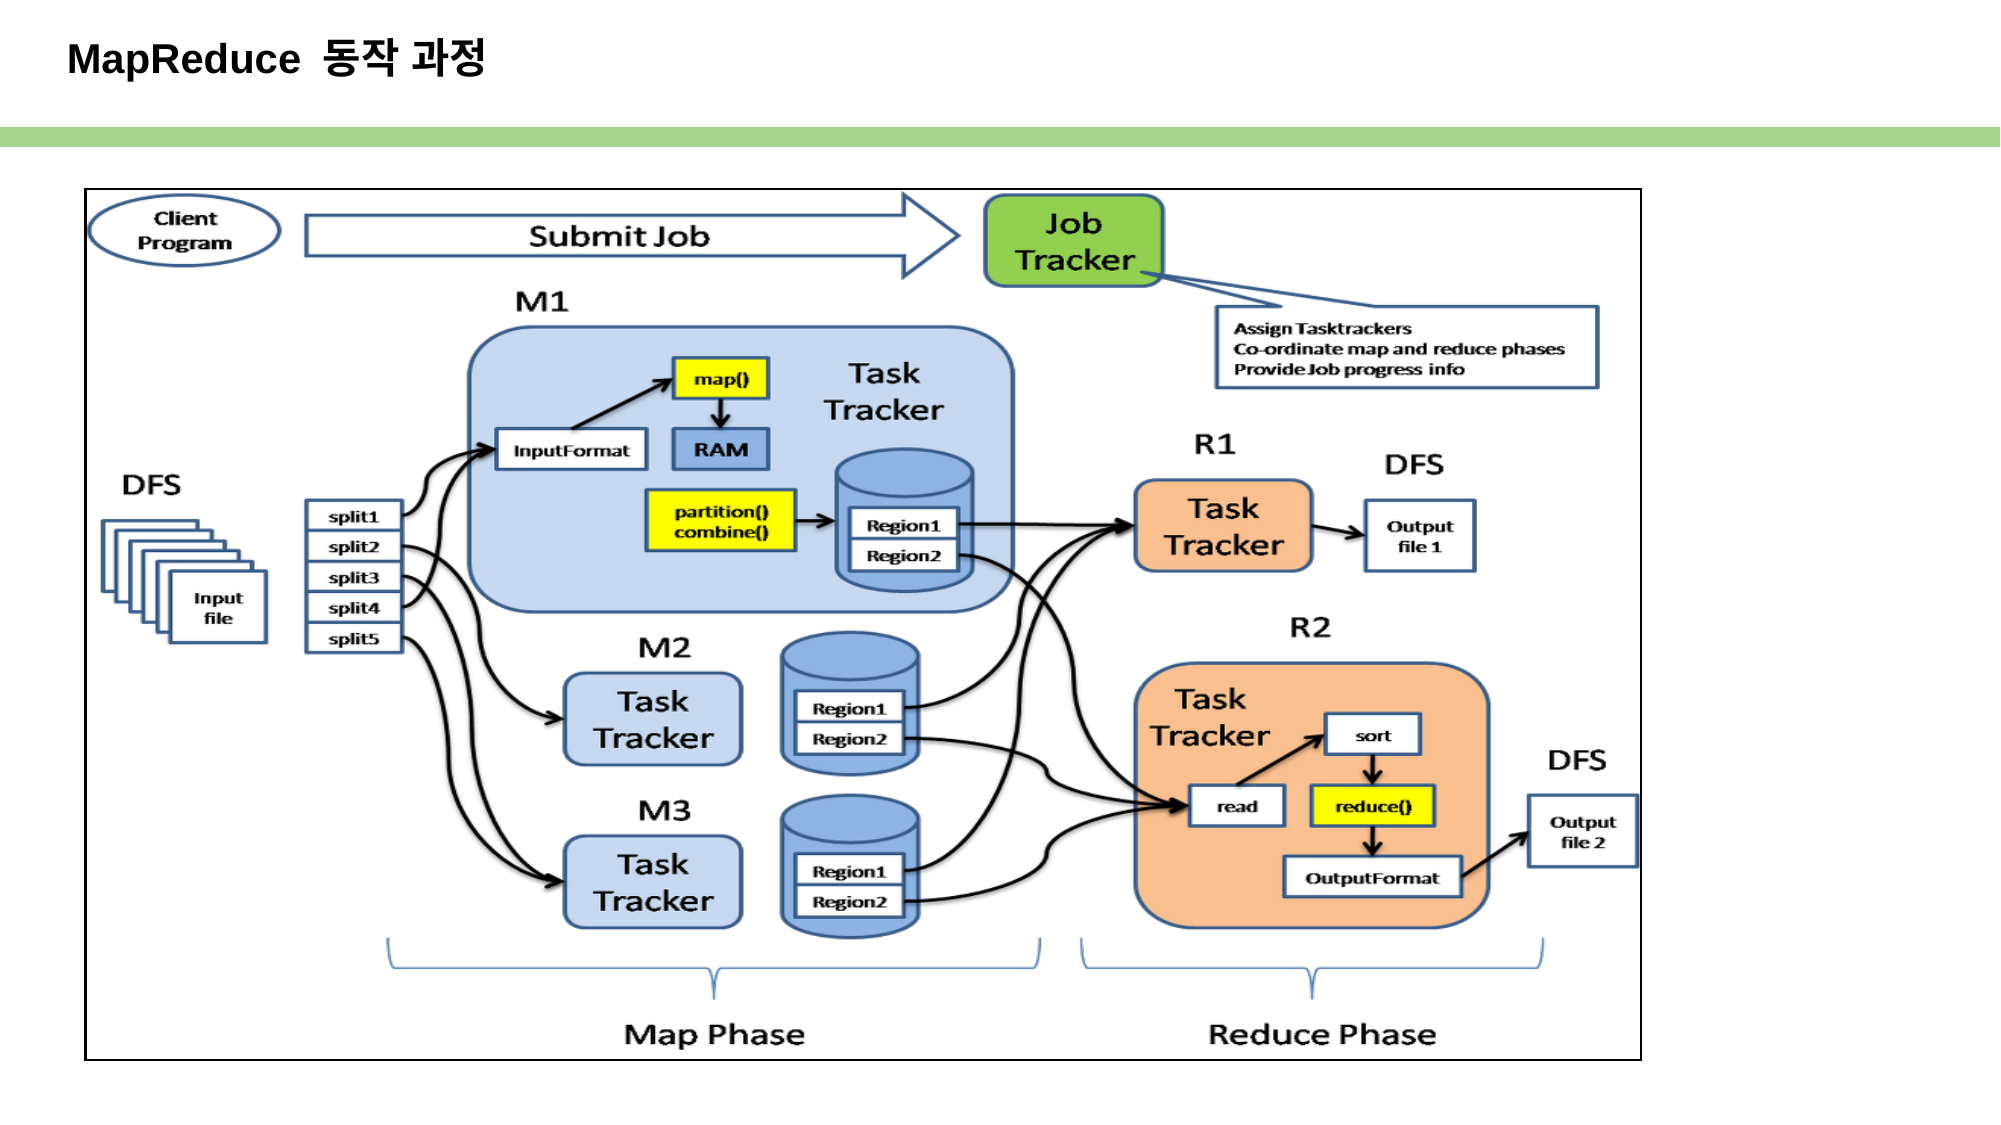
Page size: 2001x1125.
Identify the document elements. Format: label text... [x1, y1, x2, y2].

text_box MapReduce 동작 과정 [51, 30, 1238, 102]
picture [86, 190, 1641, 1059]
